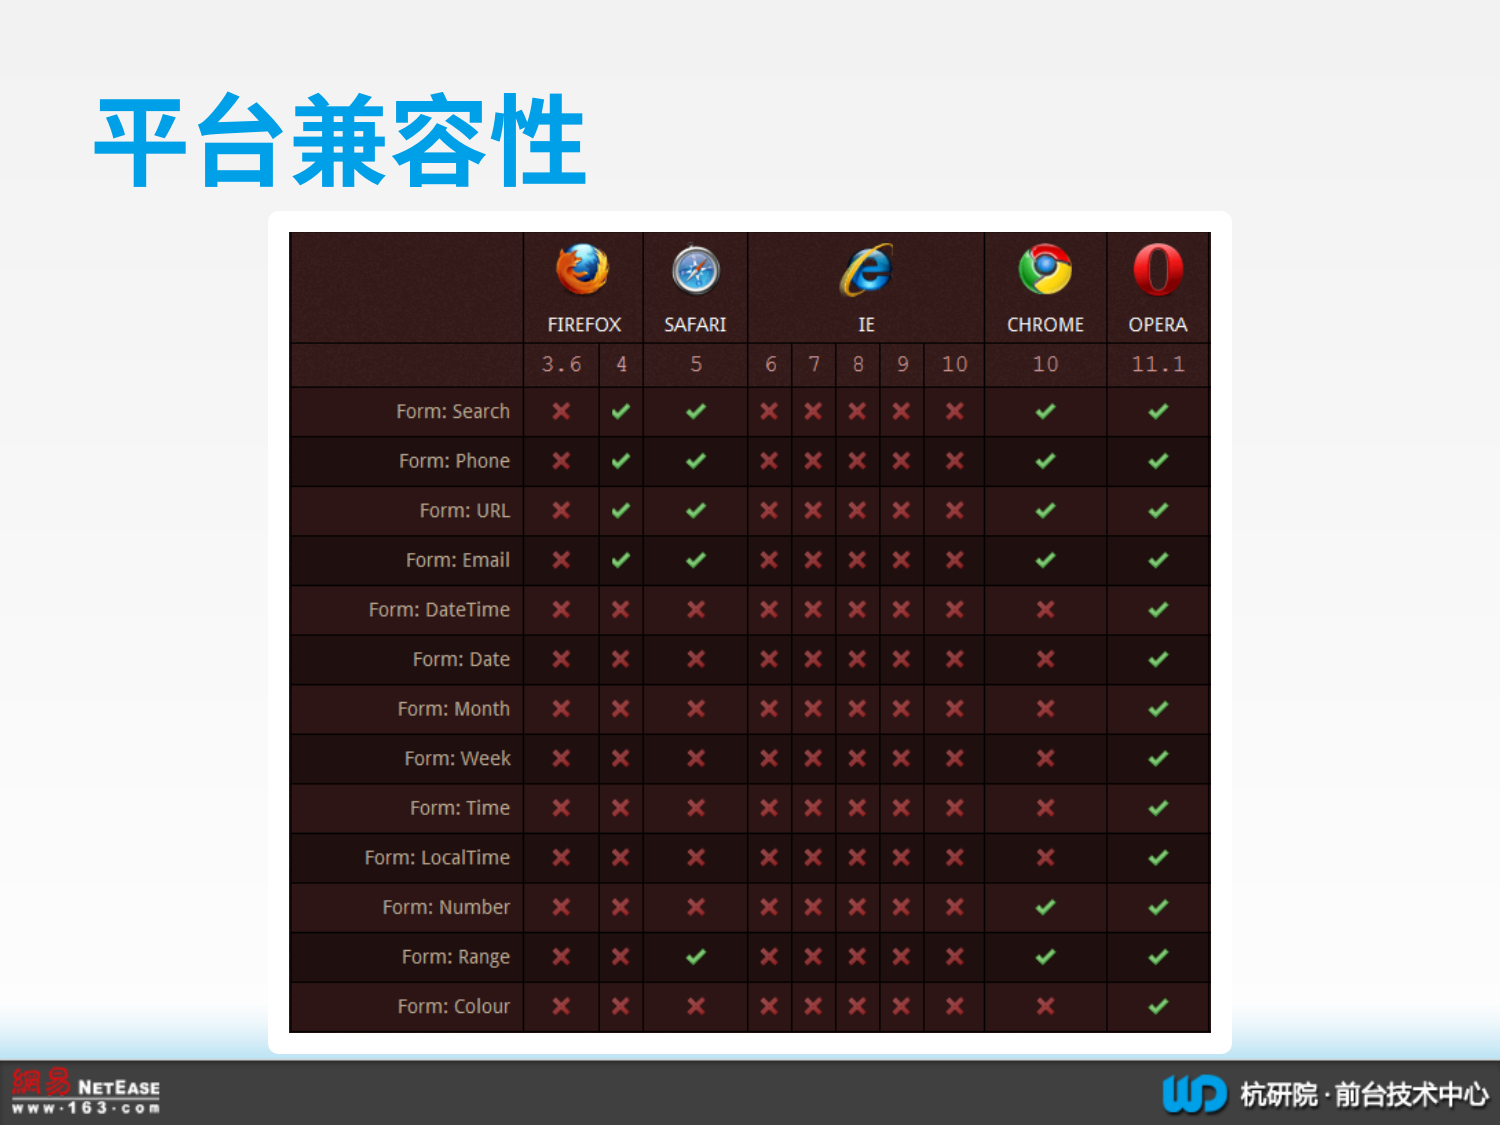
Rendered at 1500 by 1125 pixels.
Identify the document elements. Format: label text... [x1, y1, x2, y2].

picture [0, 0, 1500, 1125]
title 平台兼容性 [74, 44, 1426, 233]
